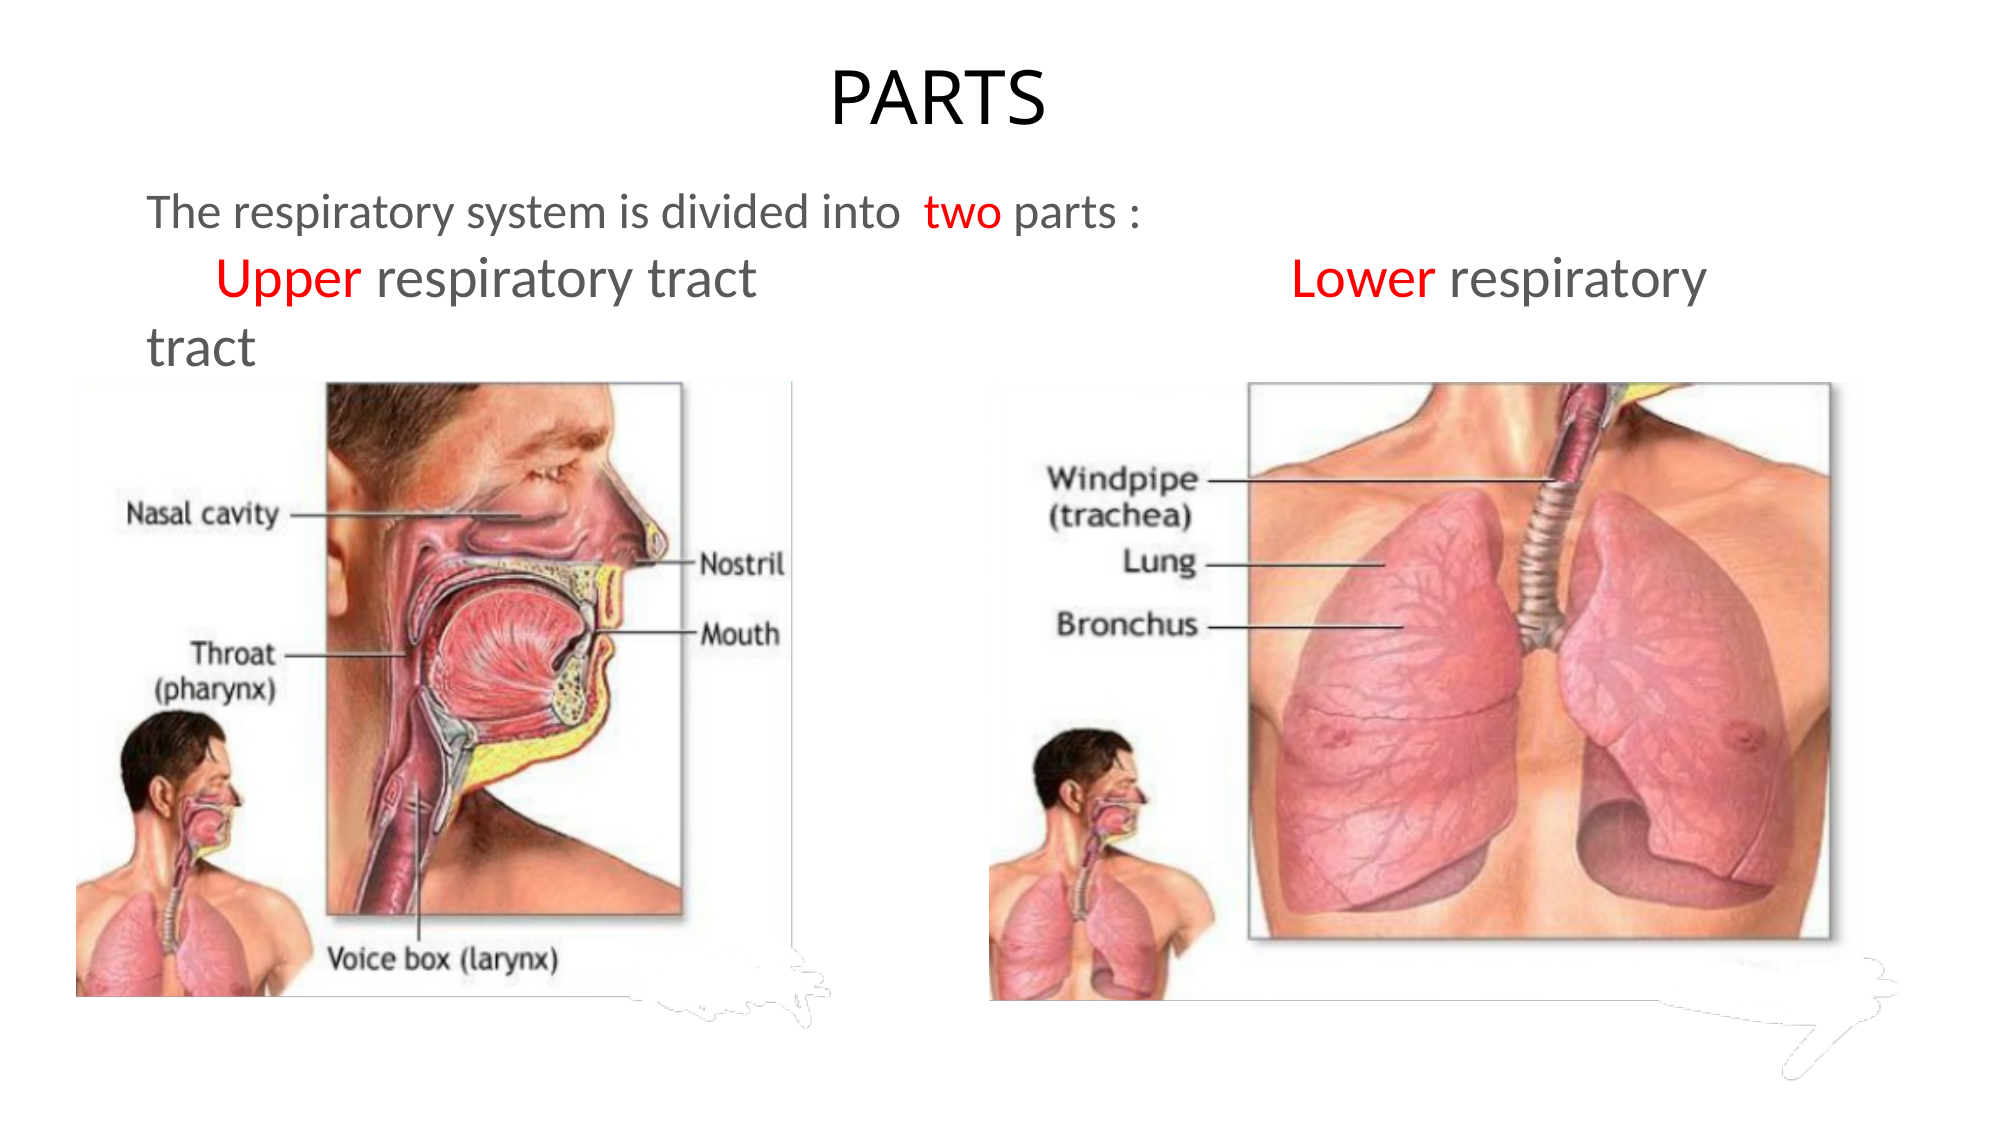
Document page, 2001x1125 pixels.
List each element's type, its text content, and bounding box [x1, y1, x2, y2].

text_box The respiratory system is divided into two parts :​ Upper respiratory tract Lower respiratory tract​ ​ [131, 171, 1827, 432]
picture [76, 381, 834, 1031]
text_box PARTS [813, 41, 1387, 147]
picture [989, 382, 1898, 1082]
